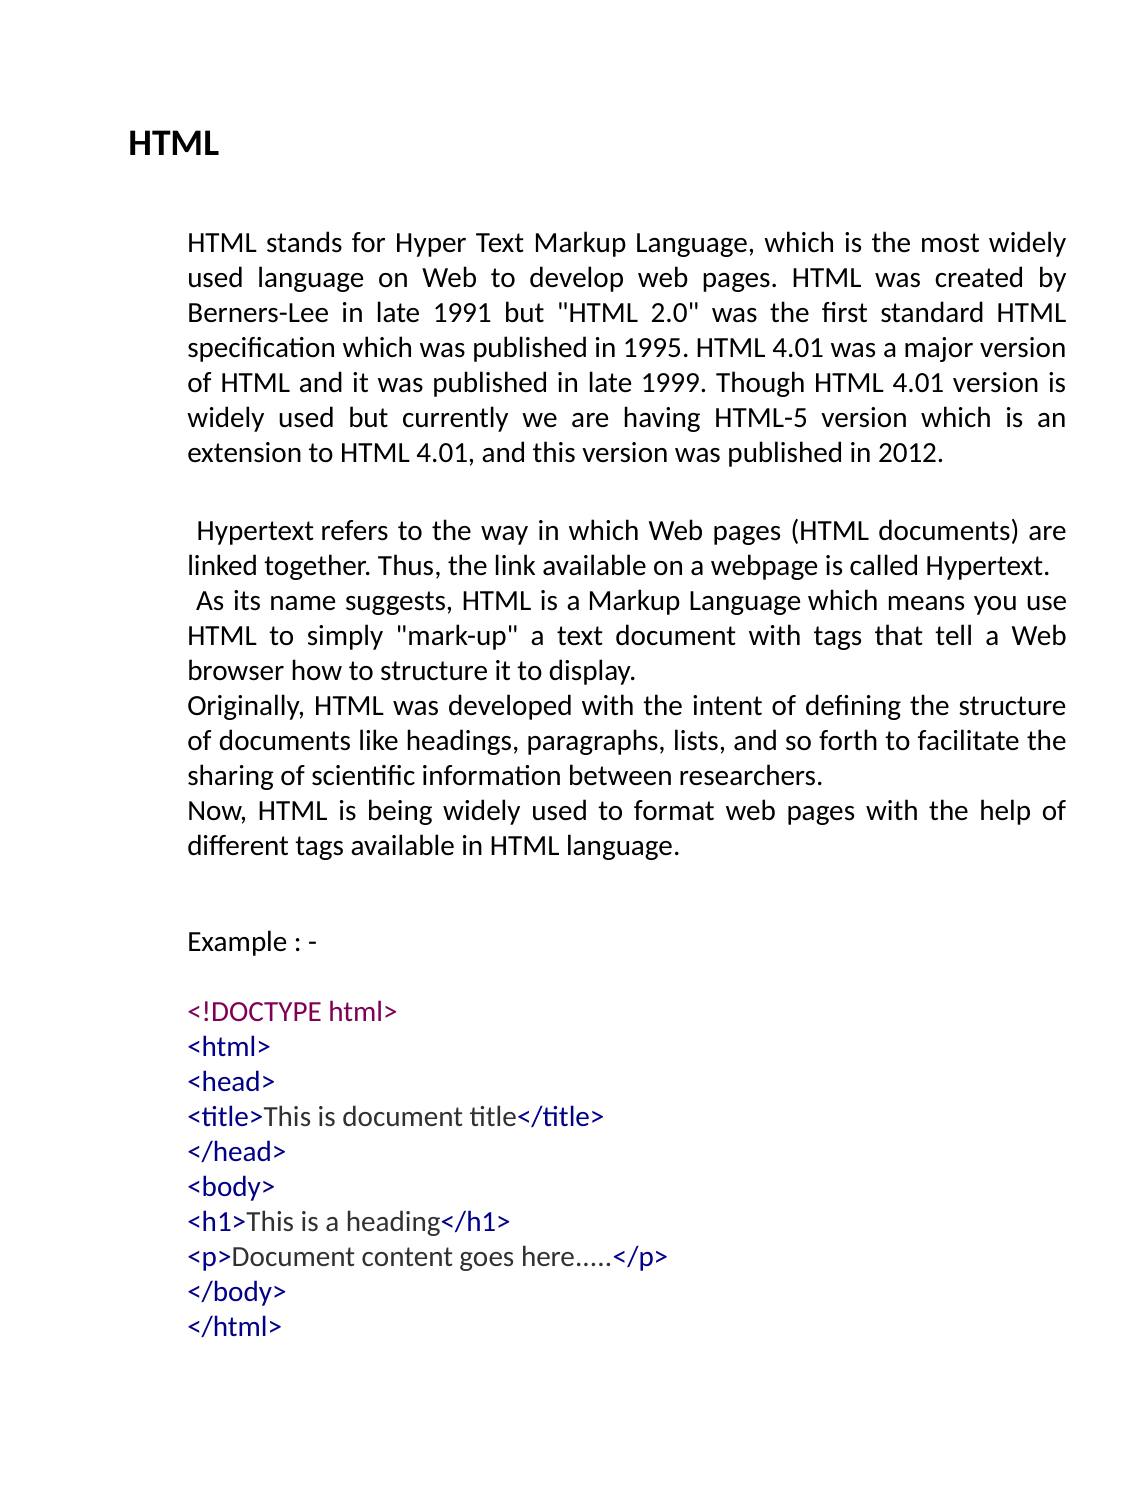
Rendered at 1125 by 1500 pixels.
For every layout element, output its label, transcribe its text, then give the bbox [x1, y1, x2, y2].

text_box HTML [113, 110, 244, 171]
text_box HTML stands for Hyper Text Markup Language, which is the most widely used language on Web to develop web pages. HTML was created by Berners-Lee in late 1991 but "HTML 2.0" was the first standard HTML specification which was published in 1995. HTML 4.01 was a major version of HTML and it was published in late 1999. Though HTML 4.01 version is widely used but currently we are having HTML-5 version which is an extension to HTML 4.01, and this version was published in 2012. [172, 215, 1083, 476]
text_box Example : - <!DOCTYPE html> <html> <head> <title>This is document title</title> </head> <body> <h1>This is a heading</h1> <p>Document content goes here.....</p> </body> </html> [172, 915, 1083, 1350]
text_box Hypertext refers to the way in which Web pages (HTML documents) are linked together. Thus, the link available on a webpage is called Hypertext. As its name suggests, HTML is a Markup Language which means you use HTML to simply "mark-up" a text document with tags that tell a Web browser how to structure it to display. Originally, HTML was developed with the intent of defining the structure of documents like headings, paragraphs, lists, and so forth to facilitate the sharing of scientific information between researchers. Now, HTML is being widely used to format web pages with the help of different tags available in HTML language. [172, 504, 1083, 869]
